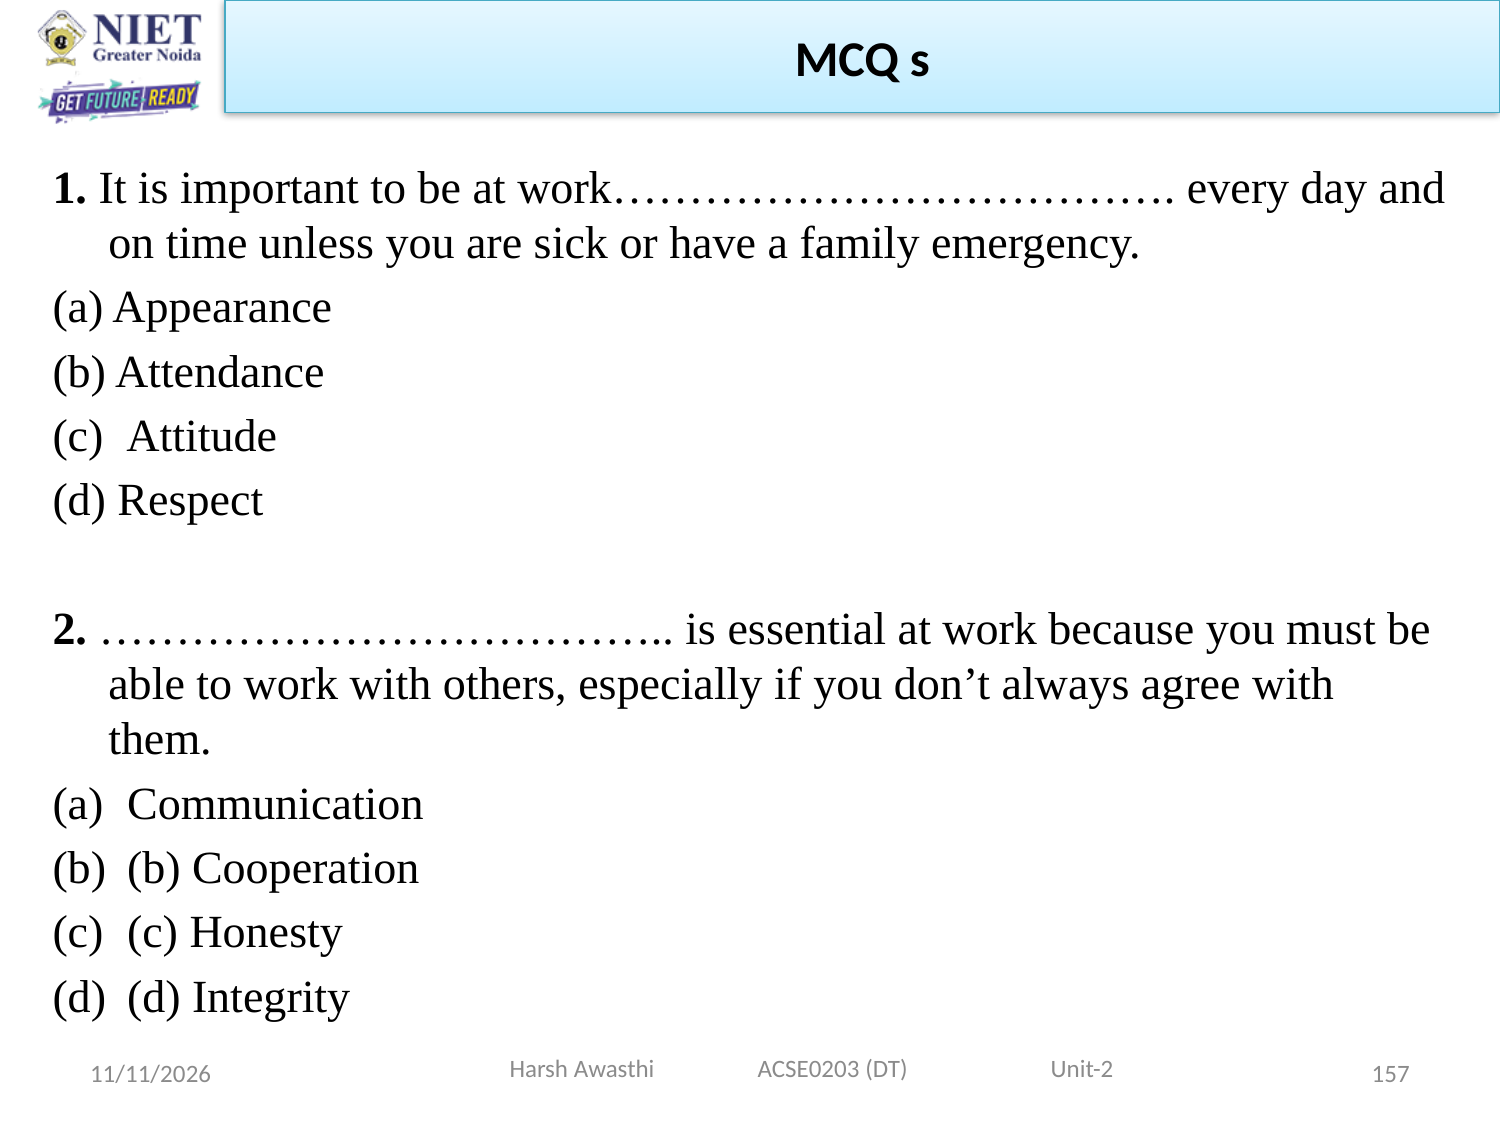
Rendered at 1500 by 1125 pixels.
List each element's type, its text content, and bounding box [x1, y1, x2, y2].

footer Harsh Awasthi ACSE0203 (DT) Unit-2 [412, 1037, 1213, 1098]
list 1. It is important to be at work………………………………. every day and on time unless you are sick or have a family emergency. (a) Appearance (b) Attendance (c) Attitude (d) Respect 2. ……………………………….. is essential at work because you must be able to work with others, especially if you don’t always agree with them. Communication (b) Cooperation (c) Honesty (d) Integrity [37, 149, 1463, 1038]
picture [0, 0, 238, 135]
slide_number 157 [1074, 1042, 1425, 1103]
text_box MCQ s [238, 0, 1500, 113]
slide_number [75, 1042, 425, 1103]
